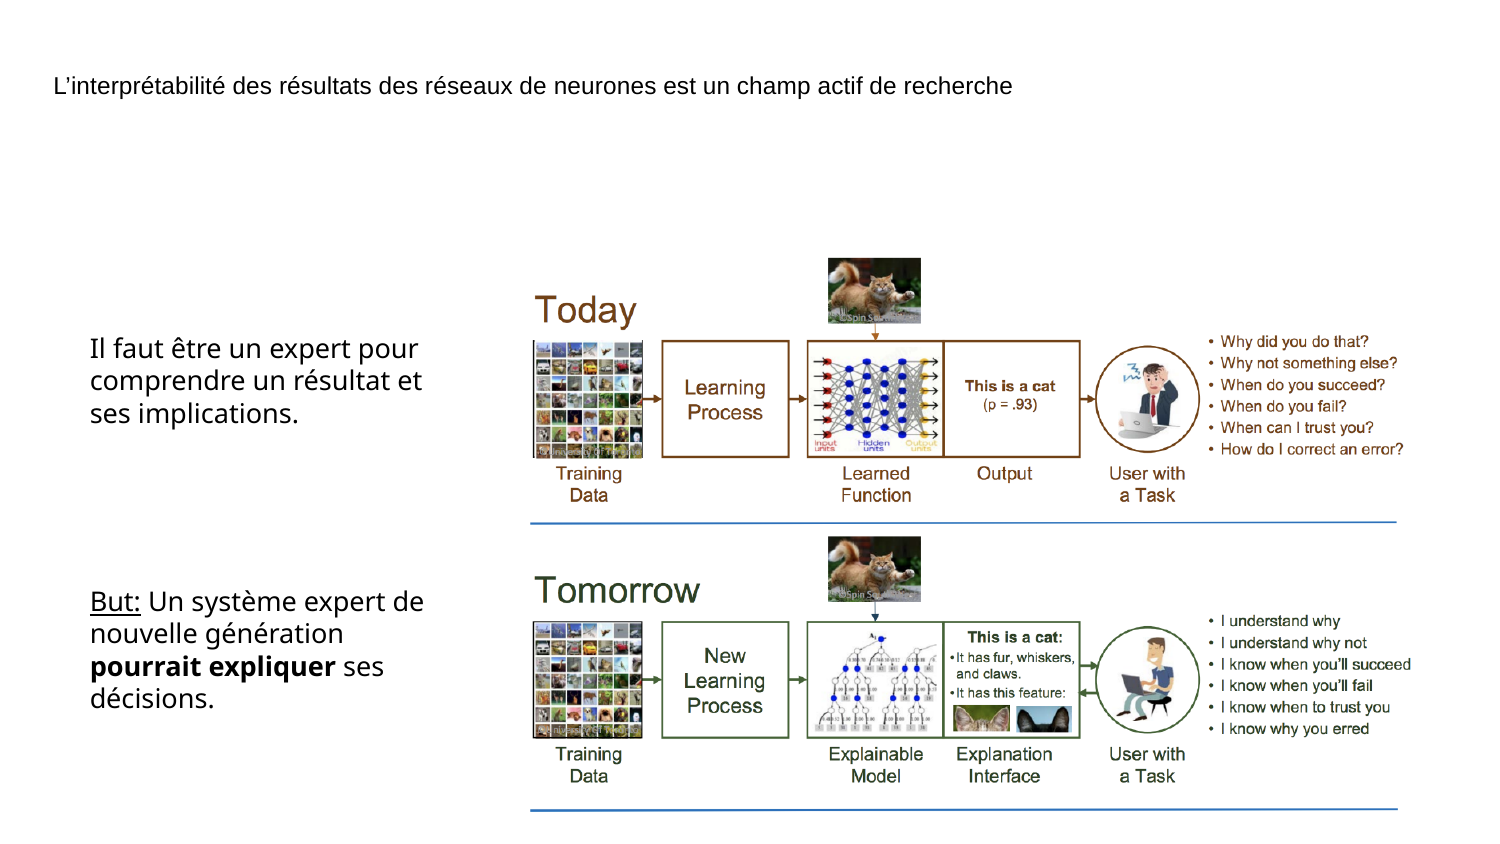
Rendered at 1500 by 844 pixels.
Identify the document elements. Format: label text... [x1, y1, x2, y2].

text_box But: Un système expert de nouvelle génération pourrait expliquer ses décisions. [78, 573, 460, 726]
title L’interprétabilité des résultats des réseaux de neurones est un champ actif de recherche [38, 54, 1087, 126]
picture [515, 248, 1429, 816]
text_box Il faut être un expert pour comprendre un résultat et ses implications. [78, 319, 460, 440]
